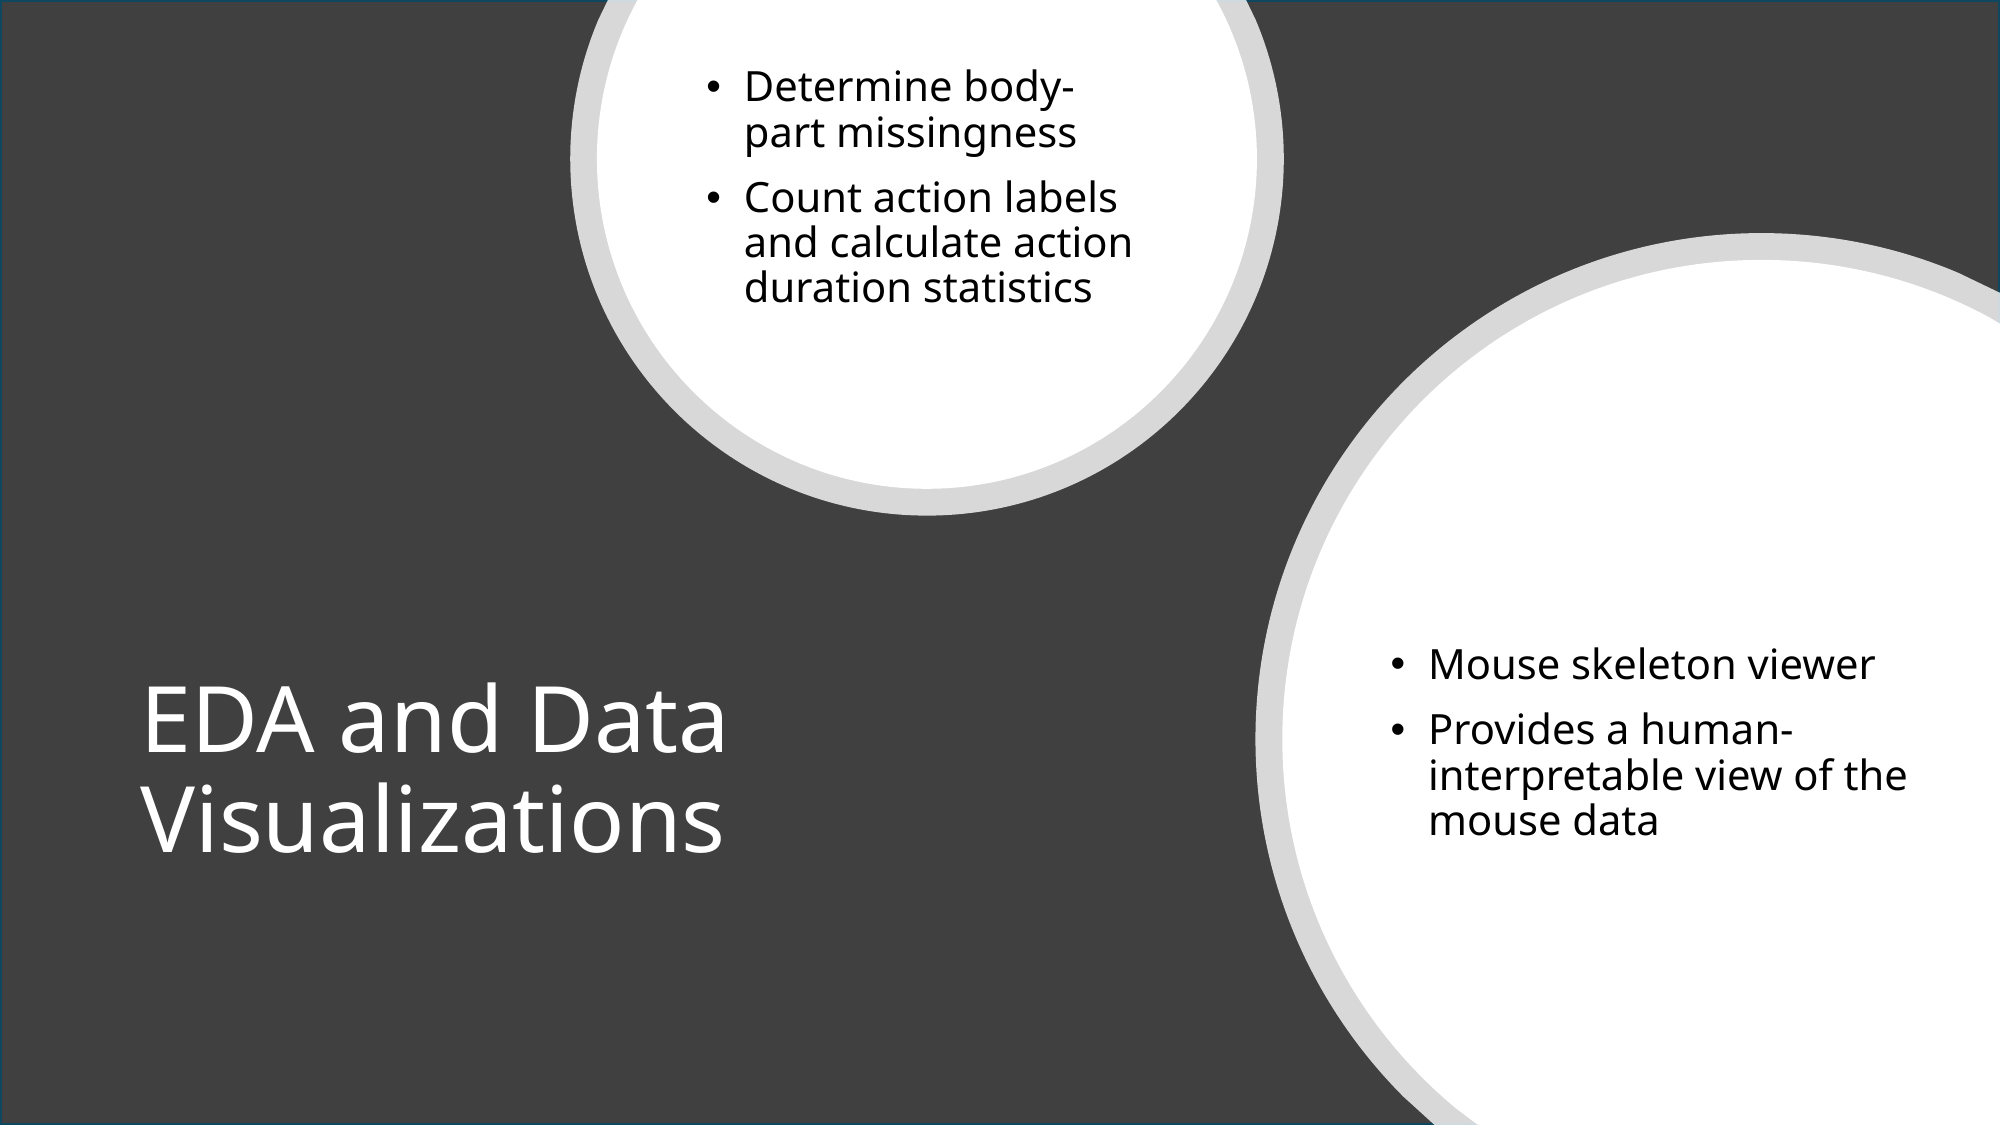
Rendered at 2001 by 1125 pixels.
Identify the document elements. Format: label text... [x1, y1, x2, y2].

list Mouse skeleton viewer Provides a human-interpretable view of the mouse data [1375, 515, 1946, 972]
text_box [568, 0, 1286, 518]
text_box [595, 0, 1259, 491]
list Determine body-part missingness Count action labels and calculate action duration statistics [691, 58, 1164, 353]
title EDA and Data Visualizations [125, 574, 1119, 972]
text_box [1280, 258, 2000, 1125]
text_box [1253, 231, 2000, 1125]
text_box [0, 0, 2000, 1125]
